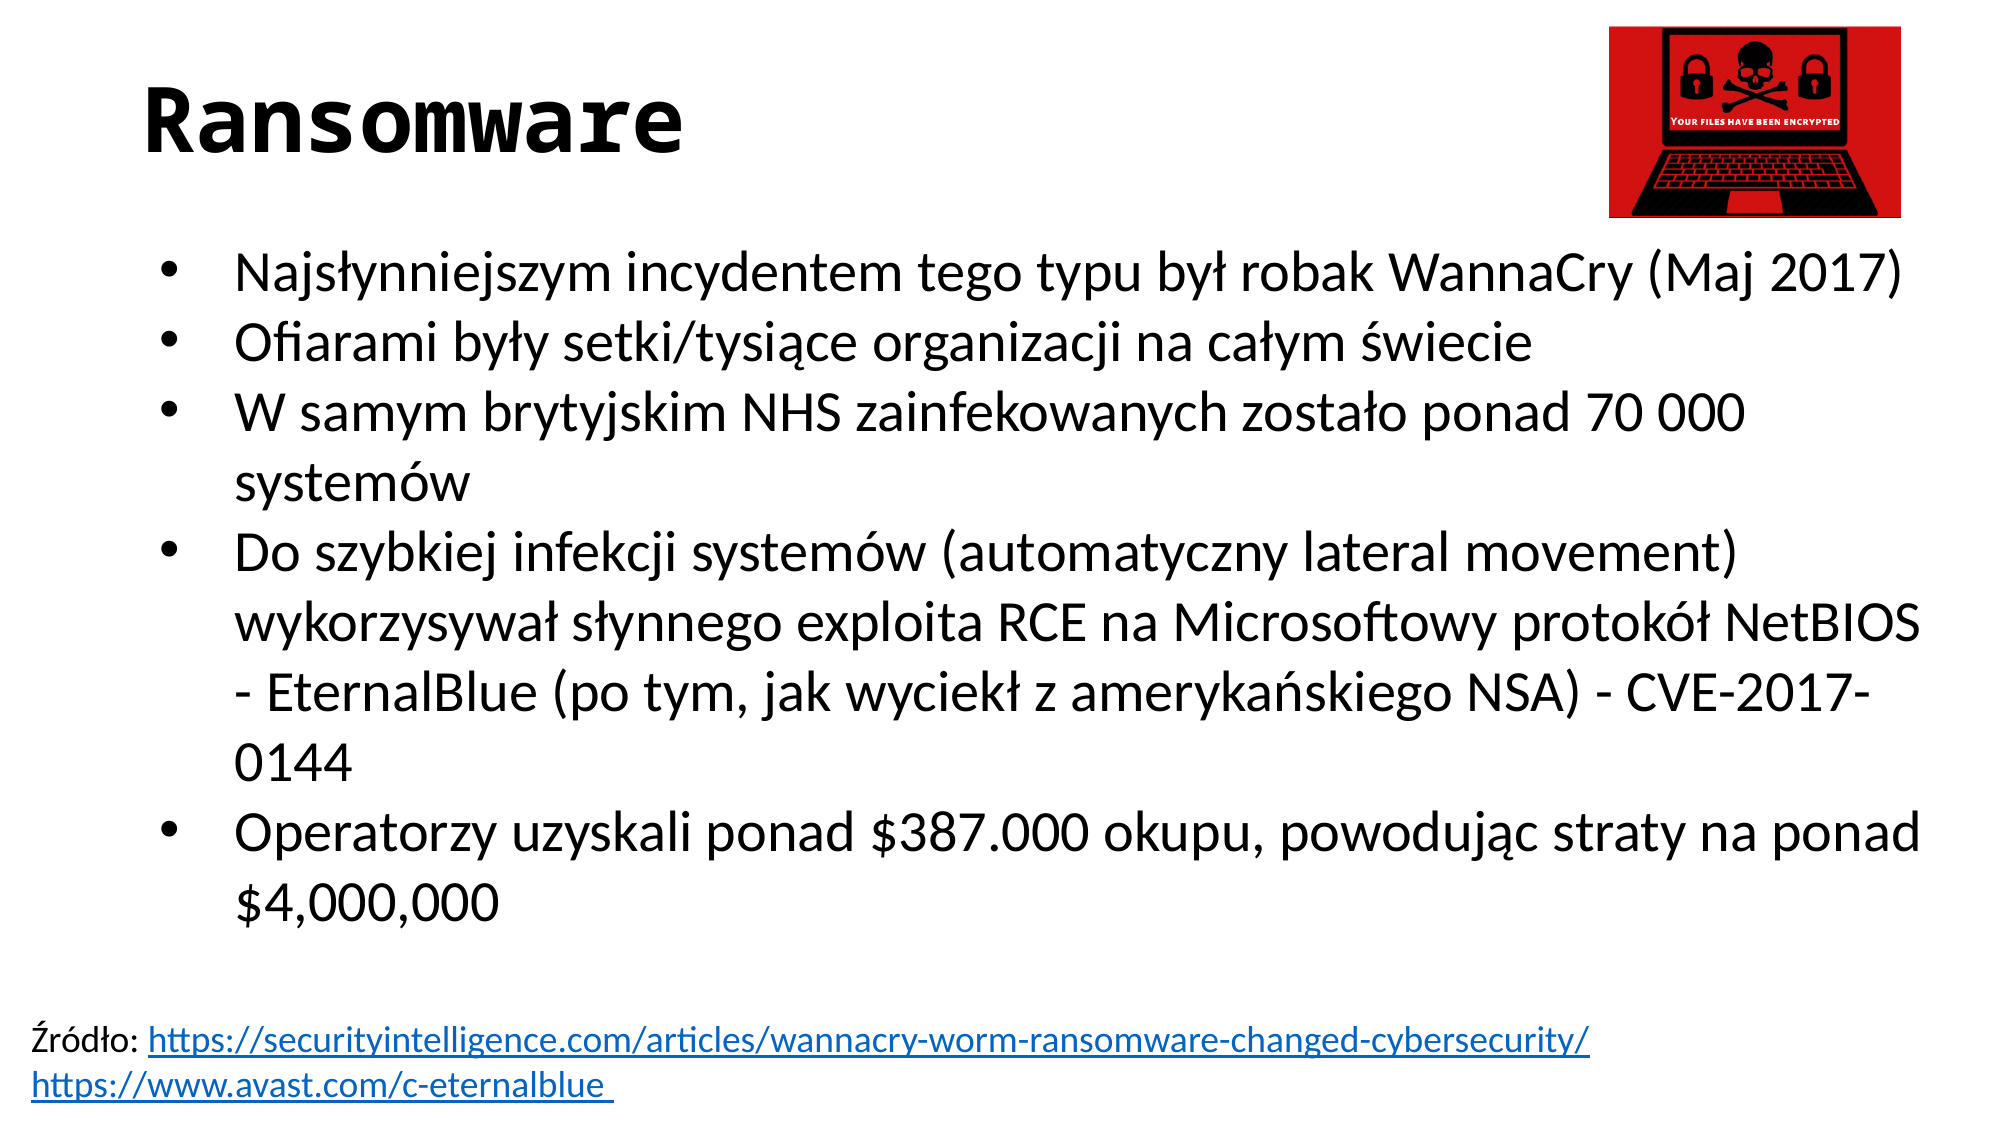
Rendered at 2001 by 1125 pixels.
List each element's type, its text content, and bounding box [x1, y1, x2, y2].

text_box Najsłynniejszym incydentem tego typu był robak WannaCry (Maj 2017) Ofiarami były setki/tysiące organizacji na całym świecie W samym brytyjskim NHS zainfekowanych zostało ponad 70 000 systemów Do szybkiej infekcji systemów (automatyczny lateral movement) wykorzysywał słynnego exploita RCE na Microsoftowy protokół NetBIOS - EternalBlue (po tym, jak wyciekł z amerykańskiego NSA) - CVE-2017-0144 Operatorzy uzyskali ponad $387.000 okupu, powodując straty na ponad $4,000,000 [145, 225, 1945, 941]
title Ransomware [126, 35, 1603, 211]
text_box Źródło: https://securityintelligence.com/articles/wannacry-worm-ransomware-changed-cybersecurity/ https://www.avast.com/c-eternalblue [16, 1007, 1901, 1125]
picture [1608, 26, 1901, 219]
